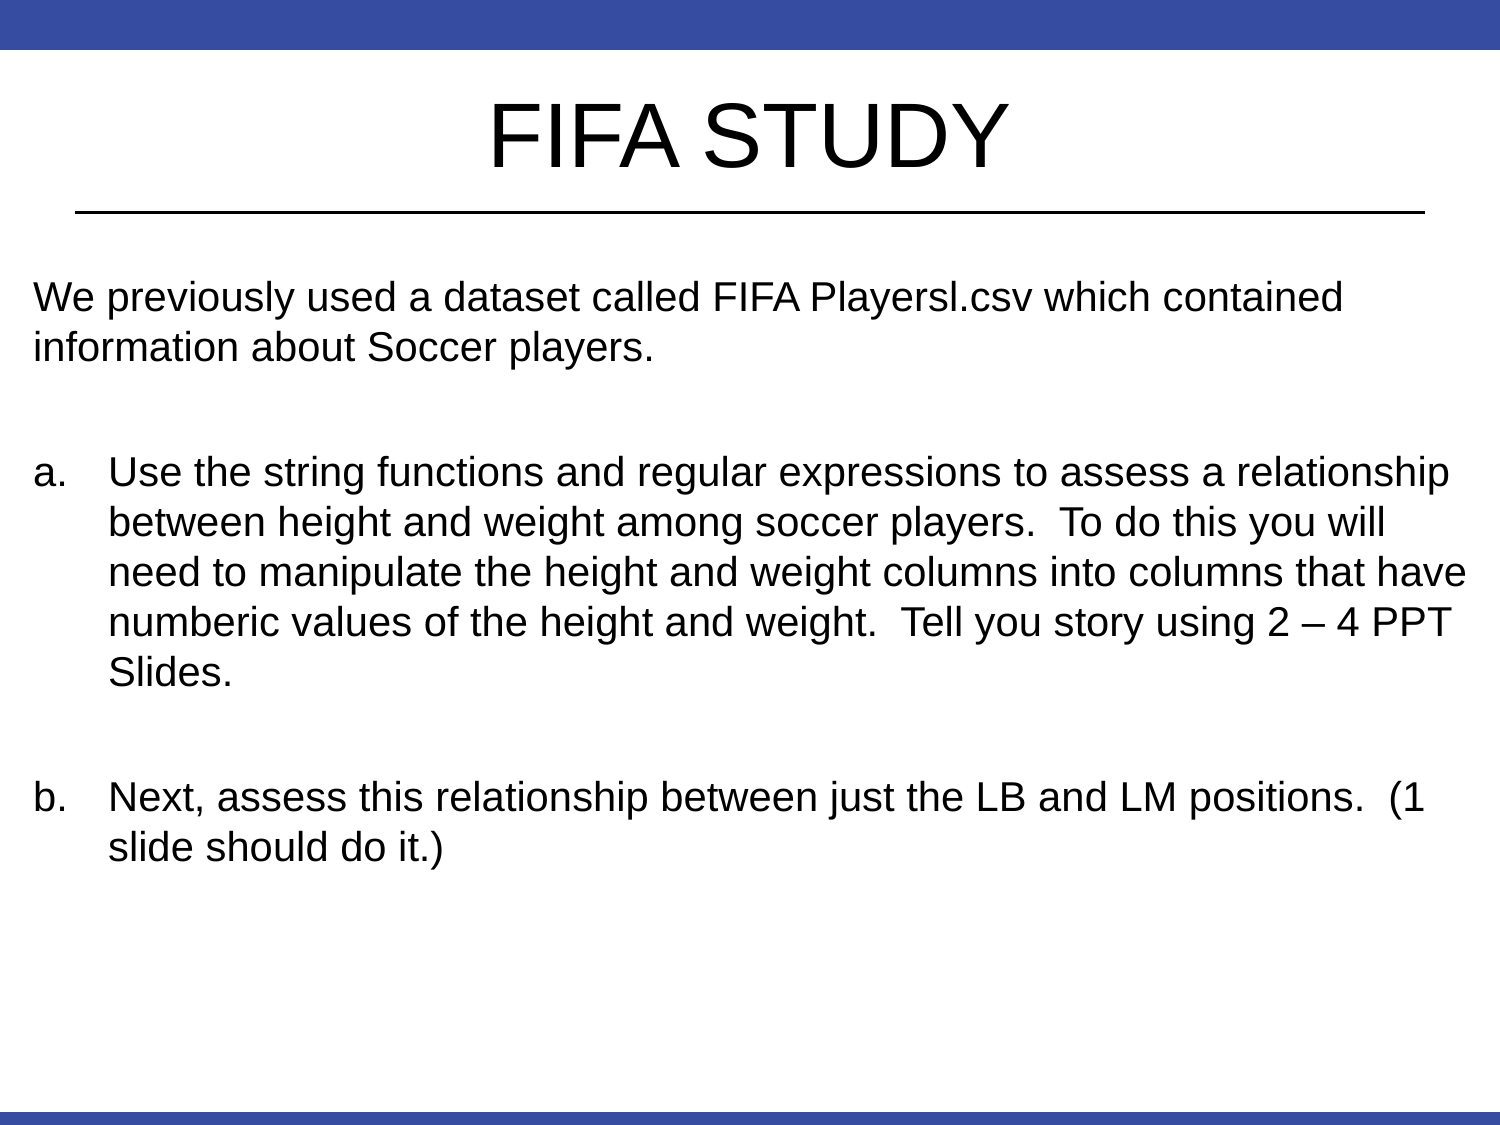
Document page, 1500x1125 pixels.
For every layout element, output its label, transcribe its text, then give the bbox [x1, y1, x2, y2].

list We previously used a dataset called FIFA Playersl.csv which contained information about Soccer players. Use the string functions and regular expressions to assess a relationship between height and weight among soccer players. To do this you will need to manipulate the height and weight columns into columns that have numberic values of the height and weight. Tell you story using 2 – 4 PPT Slides. Next, assess this relationship between just the LB and LM positions. (1 slide should do it.) [18, 262, 1500, 1005]
title FIFA STUDY [75, 37, 1425, 225]
